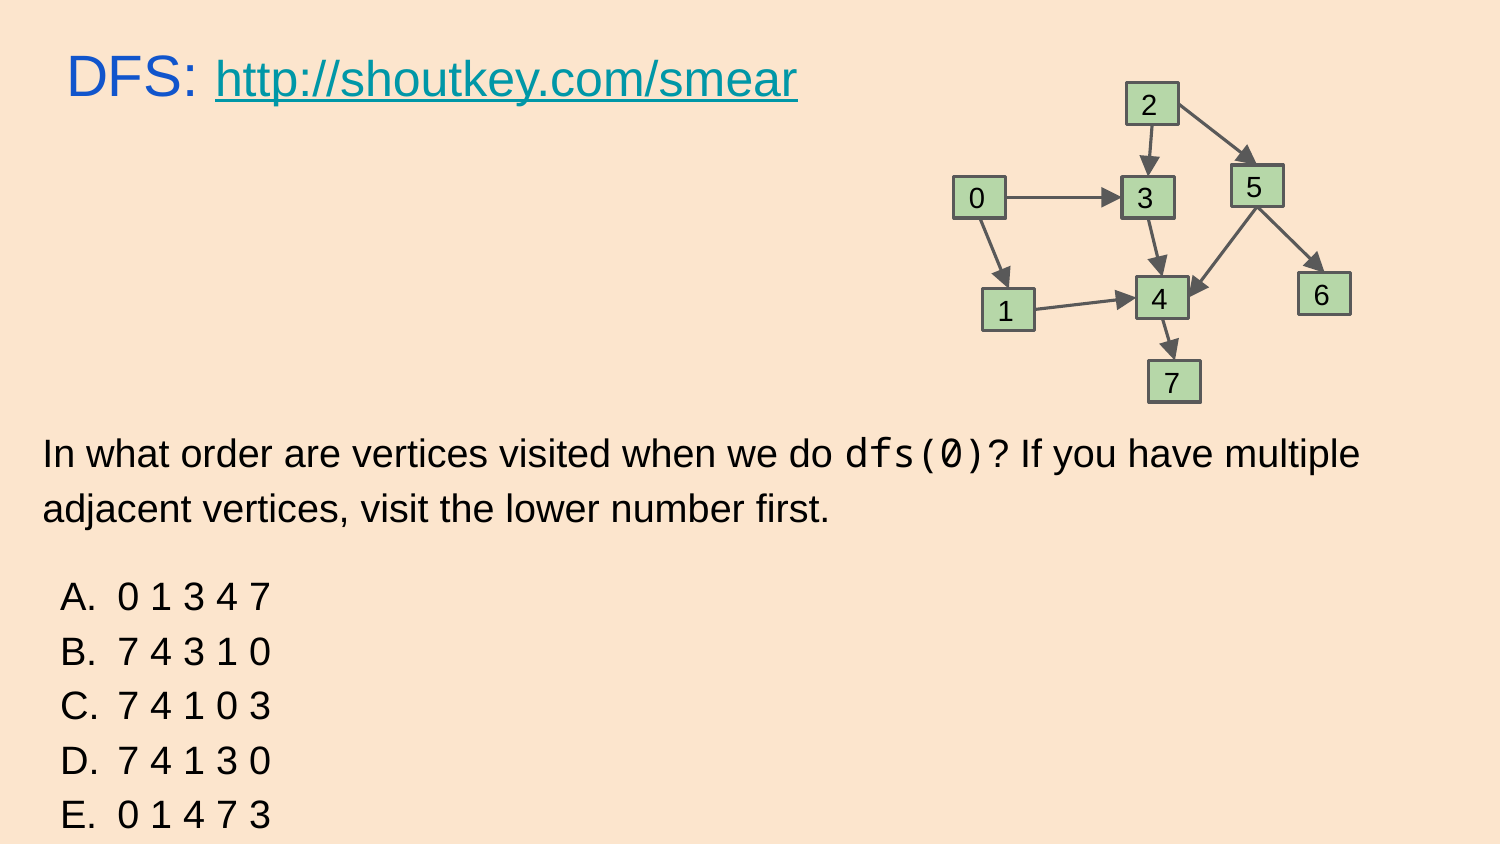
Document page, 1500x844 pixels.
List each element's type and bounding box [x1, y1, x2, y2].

title [51, 23, 954, 117]
list [27, 406, 1457, 801]
text_box [953, 82, 1352, 403]
